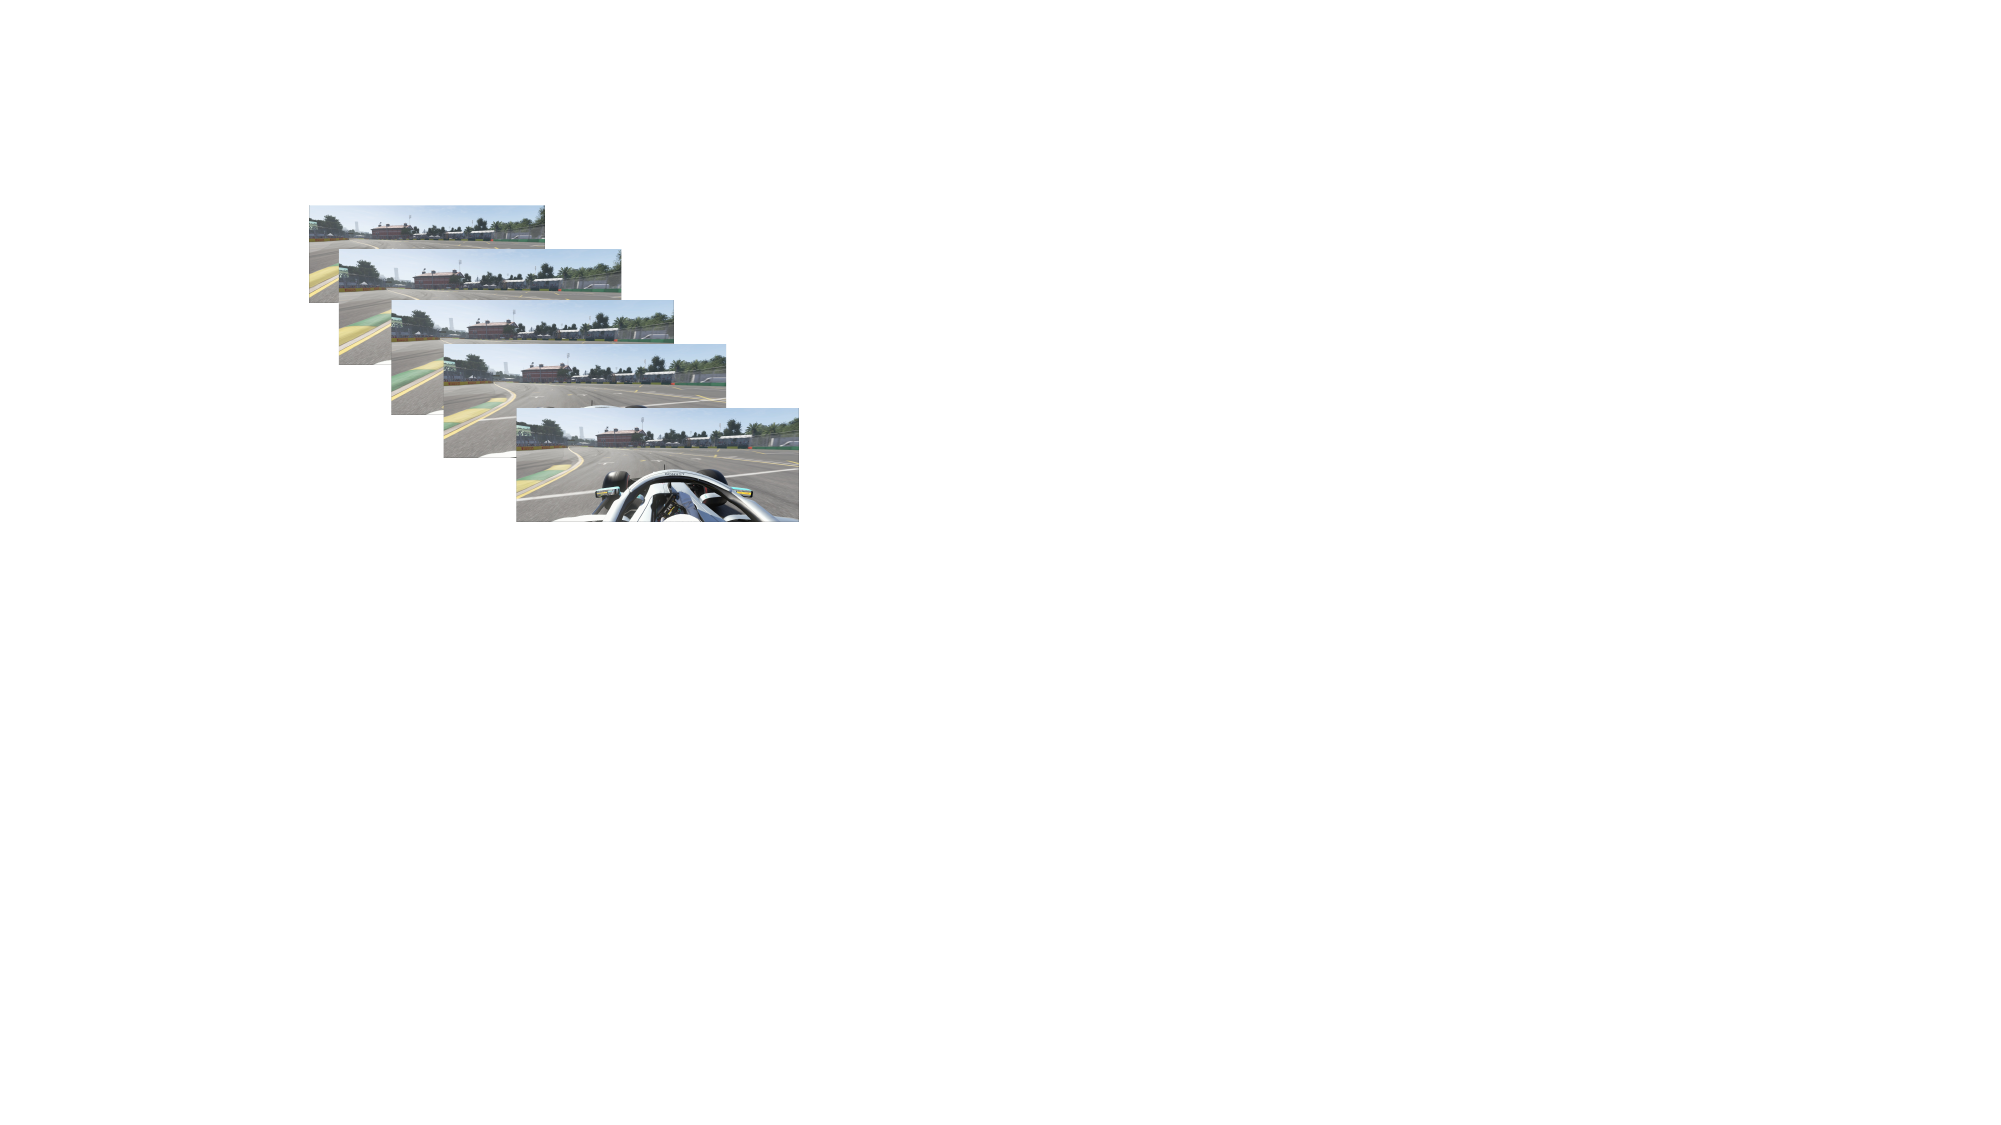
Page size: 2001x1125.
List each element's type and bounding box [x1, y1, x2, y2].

list [309, 205, 545, 303]
picture [338, 249, 799, 522]
